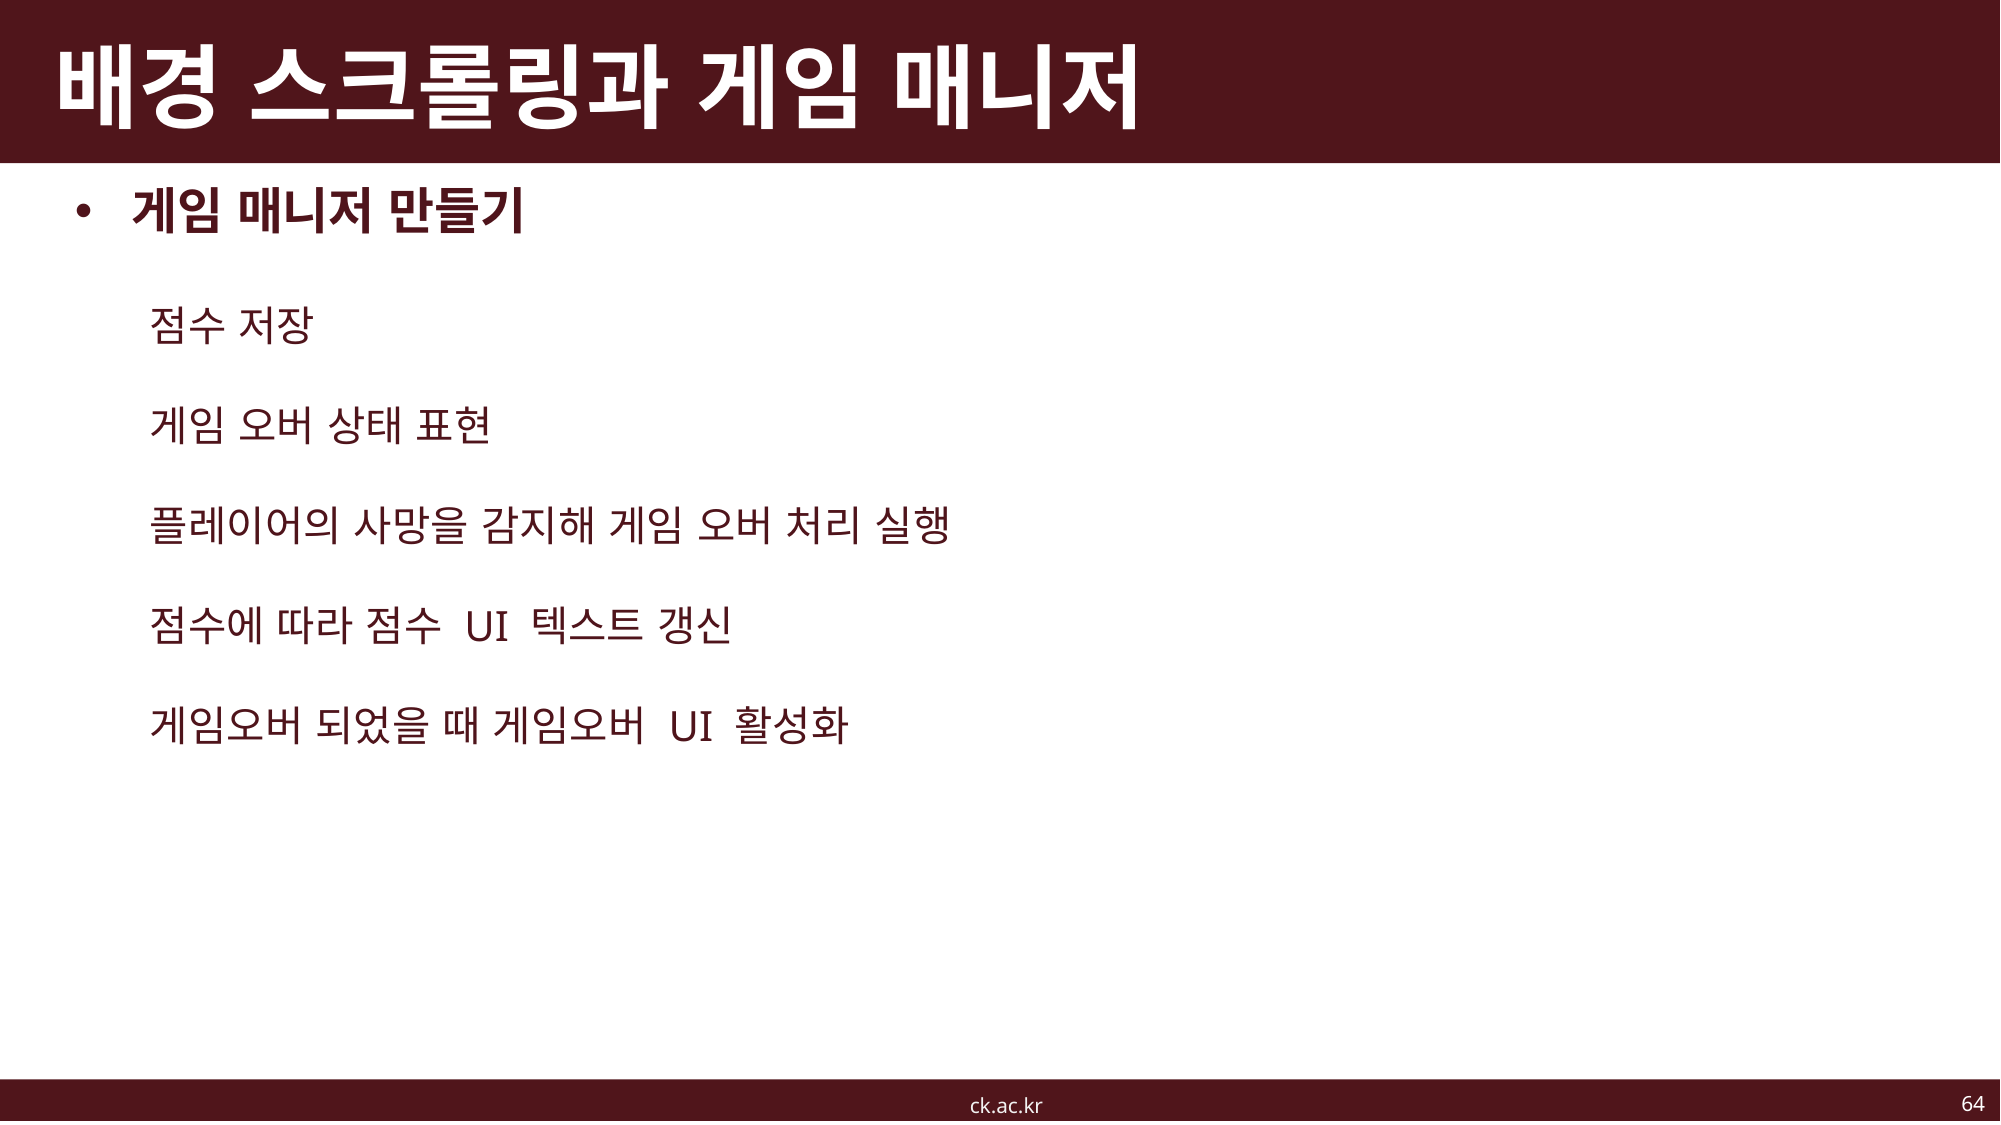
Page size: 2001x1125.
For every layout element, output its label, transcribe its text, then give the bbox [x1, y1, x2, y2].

footer ck.ac.kr [949, 1084, 1064, 1125]
text_box 게임 매니저 만들기 점수 저장 게임 오버 상태 표현 플레이어의 사망을 감지해 게임 오버 처리 실행 점수에 따라 점수 UI 텍스트 갱신 게임오버 되었을 때 게임오버 UI 활성화 [60, 172, 1953, 758]
title 배경 스크롤링과 게임 매니저 [39, 34, 1289, 149]
slide_number 64 [1911, 1083, 2000, 1125]
